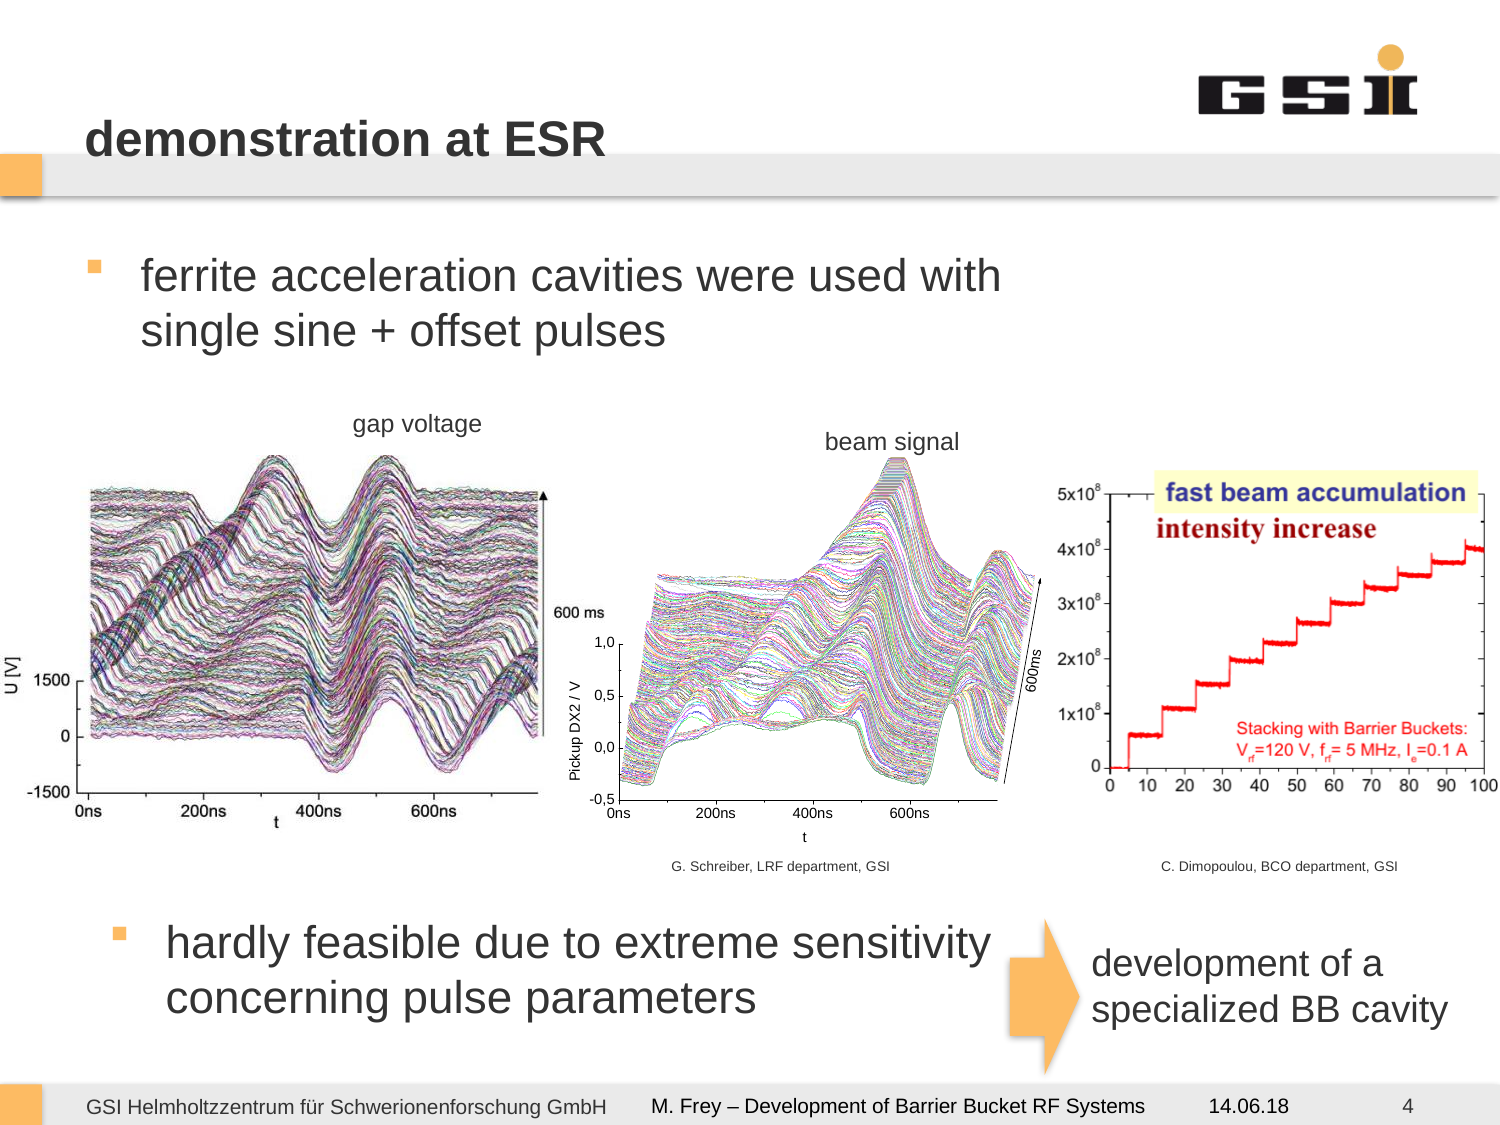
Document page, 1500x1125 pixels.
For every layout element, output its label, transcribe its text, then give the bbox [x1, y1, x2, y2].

slide_number 4 [1306, 1074, 1429, 1125]
footer M. Frey – Development of Barrier Bucket RF Systems [635, 1076, 1165, 1125]
text_box development of a specialized BB cavity [1076, 931, 1499, 1062]
text_box gap voltage [297, 399, 498, 444]
picture [1197, 42, 1419, 117]
text_box G. Schreiber, LRF department, GSI [656, 854, 939, 894]
text_box C. Dimopoulou, BCO department, GSI [1145, 850, 1429, 894]
text_box [1009, 917, 1081, 1076]
list ferrite acceleration cavities were used with single sine + offset pulses [69, 237, 1135, 389]
picture [0, 421, 1048, 847]
picture [1049, 467, 1500, 800]
title demonstration at ESR [69, 44, 1094, 174]
text_box hardly feasible due to extreme sensitivity concerning pulse parameters [94, 904, 1048, 1056]
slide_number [1168, 1074, 1304, 1125]
